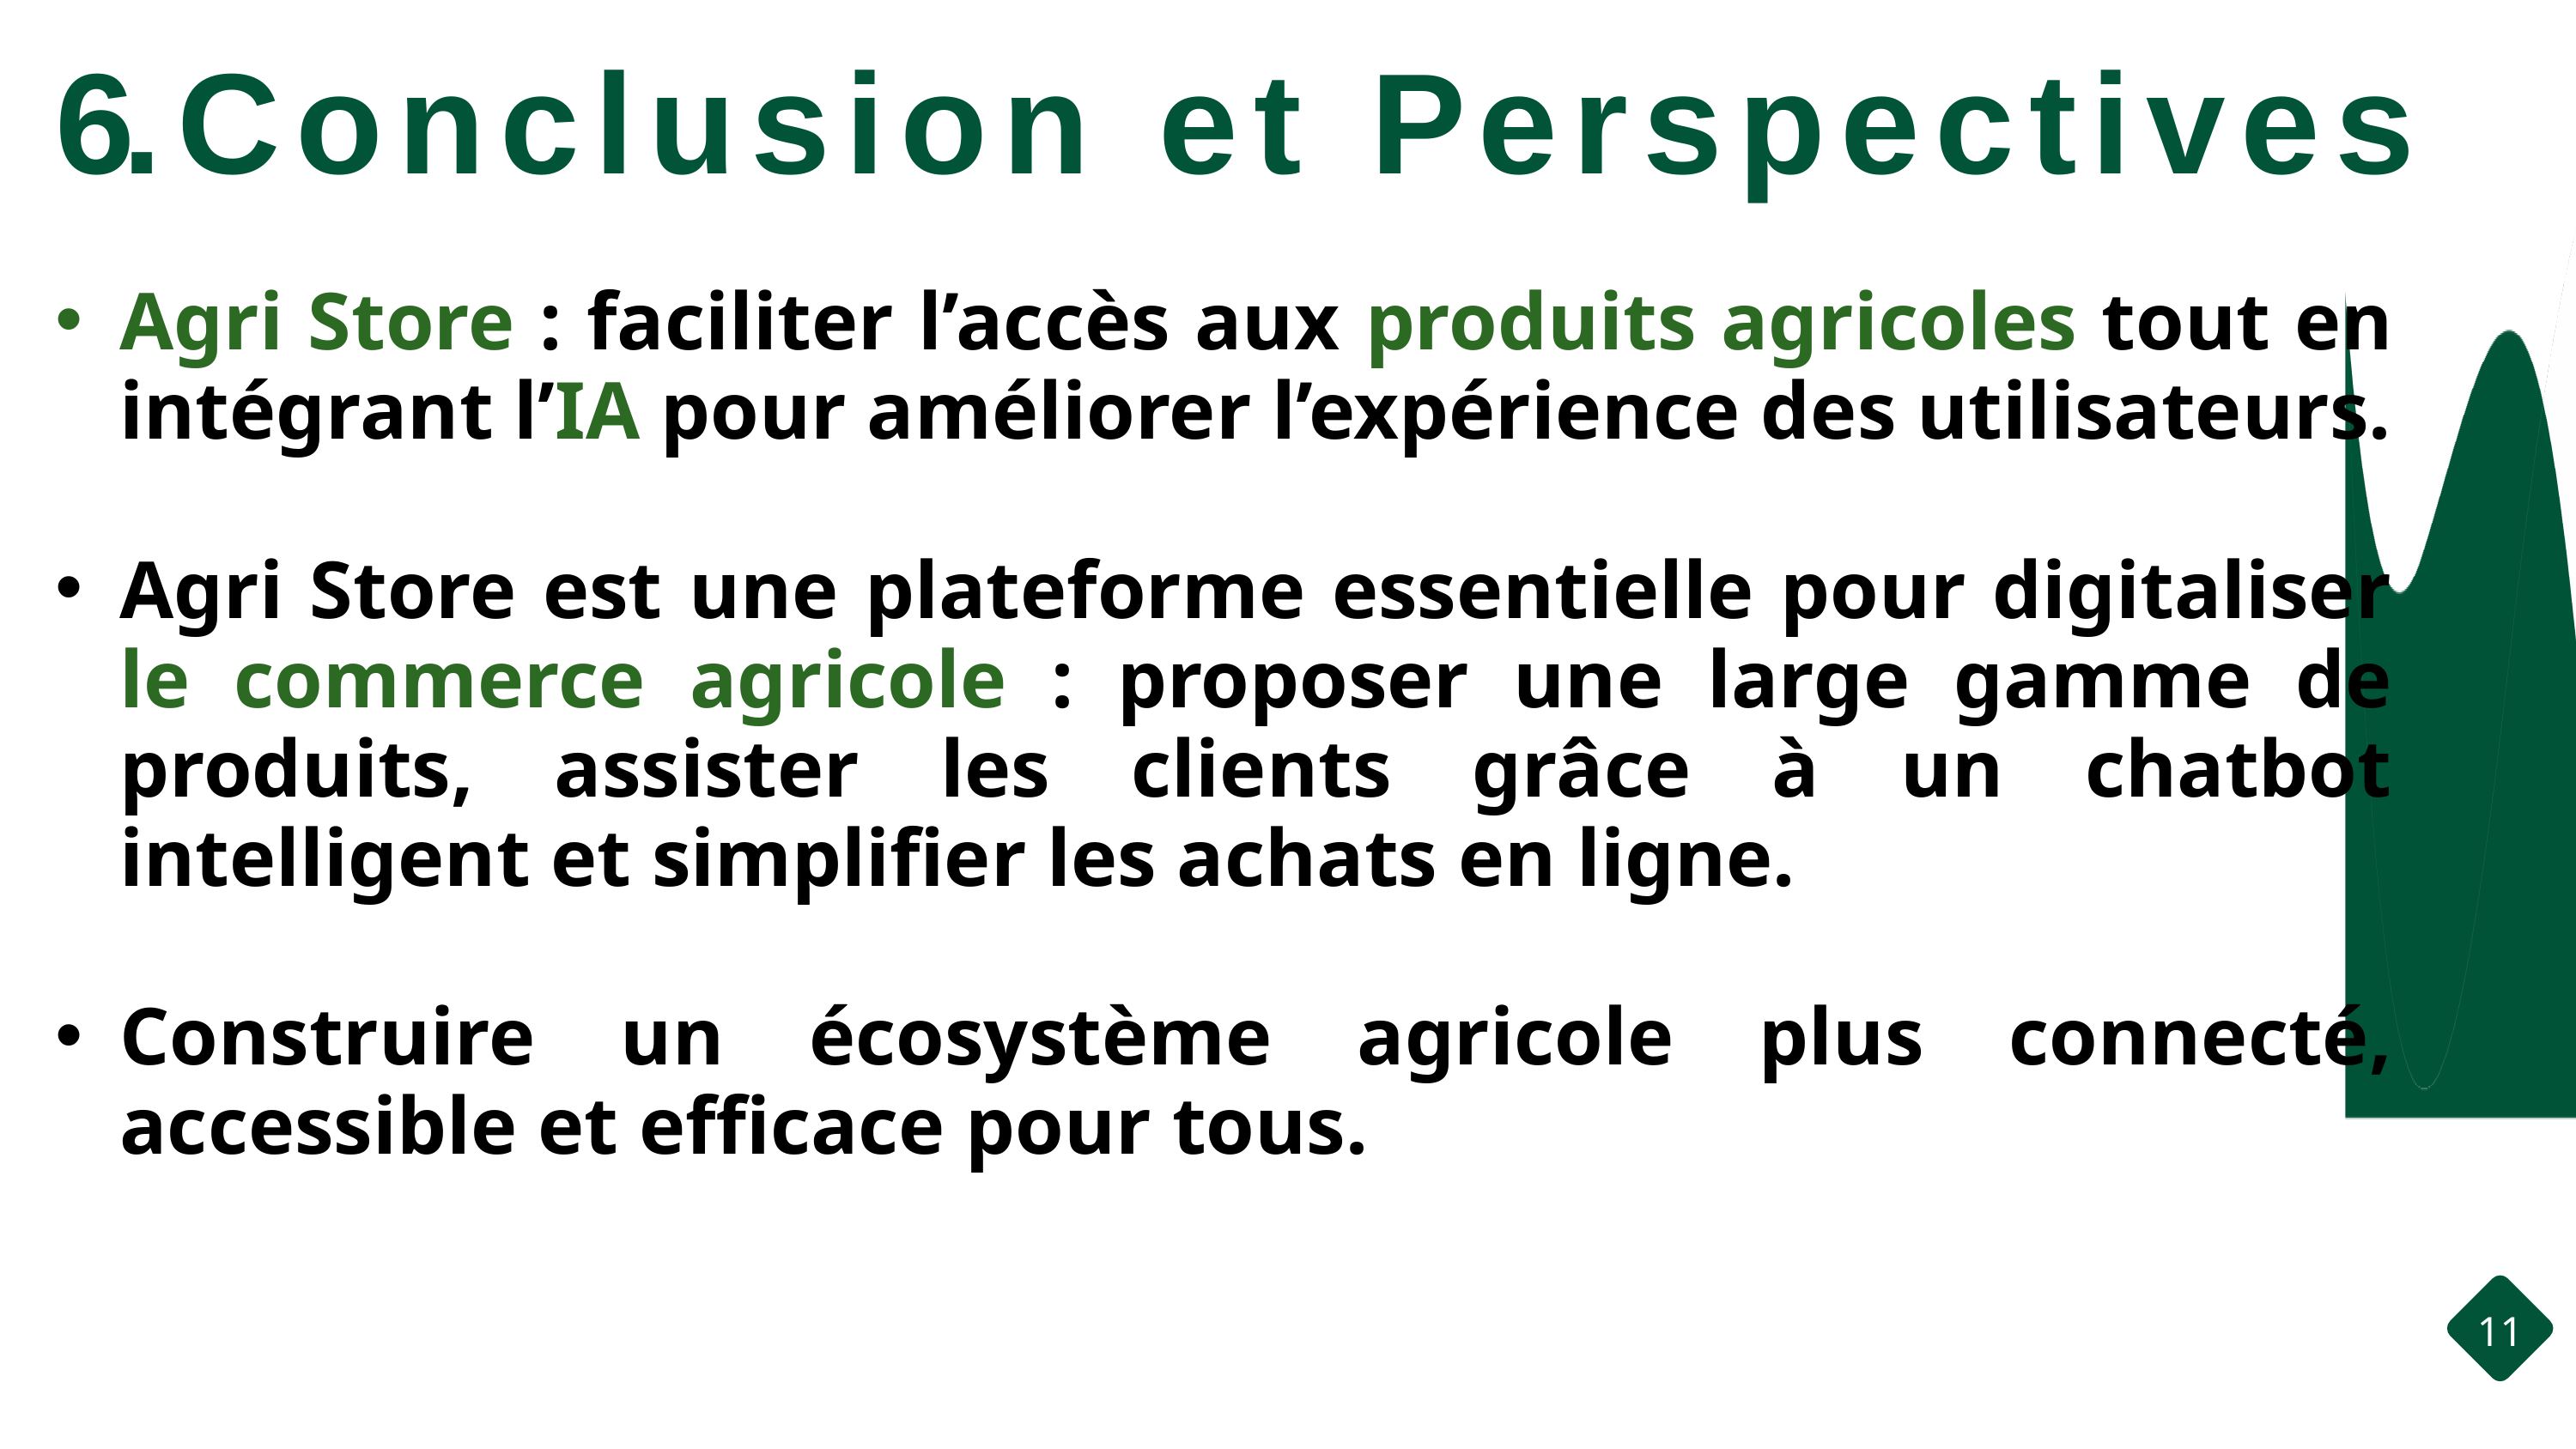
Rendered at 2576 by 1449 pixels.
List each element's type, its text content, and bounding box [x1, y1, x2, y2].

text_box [2442, 1270, 2558, 1386]
text_box 6. C o n c l u s i o n e t P e r s p e c t i v e s [55, 0, 2446, 203]
text_box [2345, 0, 2576, 1449]
text_box Agri Store : faciliter l’accès aux produits agricoles tout en intégrant l’IA pour améliorer l’expérience des utilisateurs. Agri Store est une plateforme essentielle pour digitaliser le commerce agricole : proposer une large gamme de produits, assister les clients grâce à un chatbot intelligent et simplifier les achats en ligne. Construire un écosystème agricole plus connecté, accessible et efficace pour tous. [55, 276, 2394, 1171]
